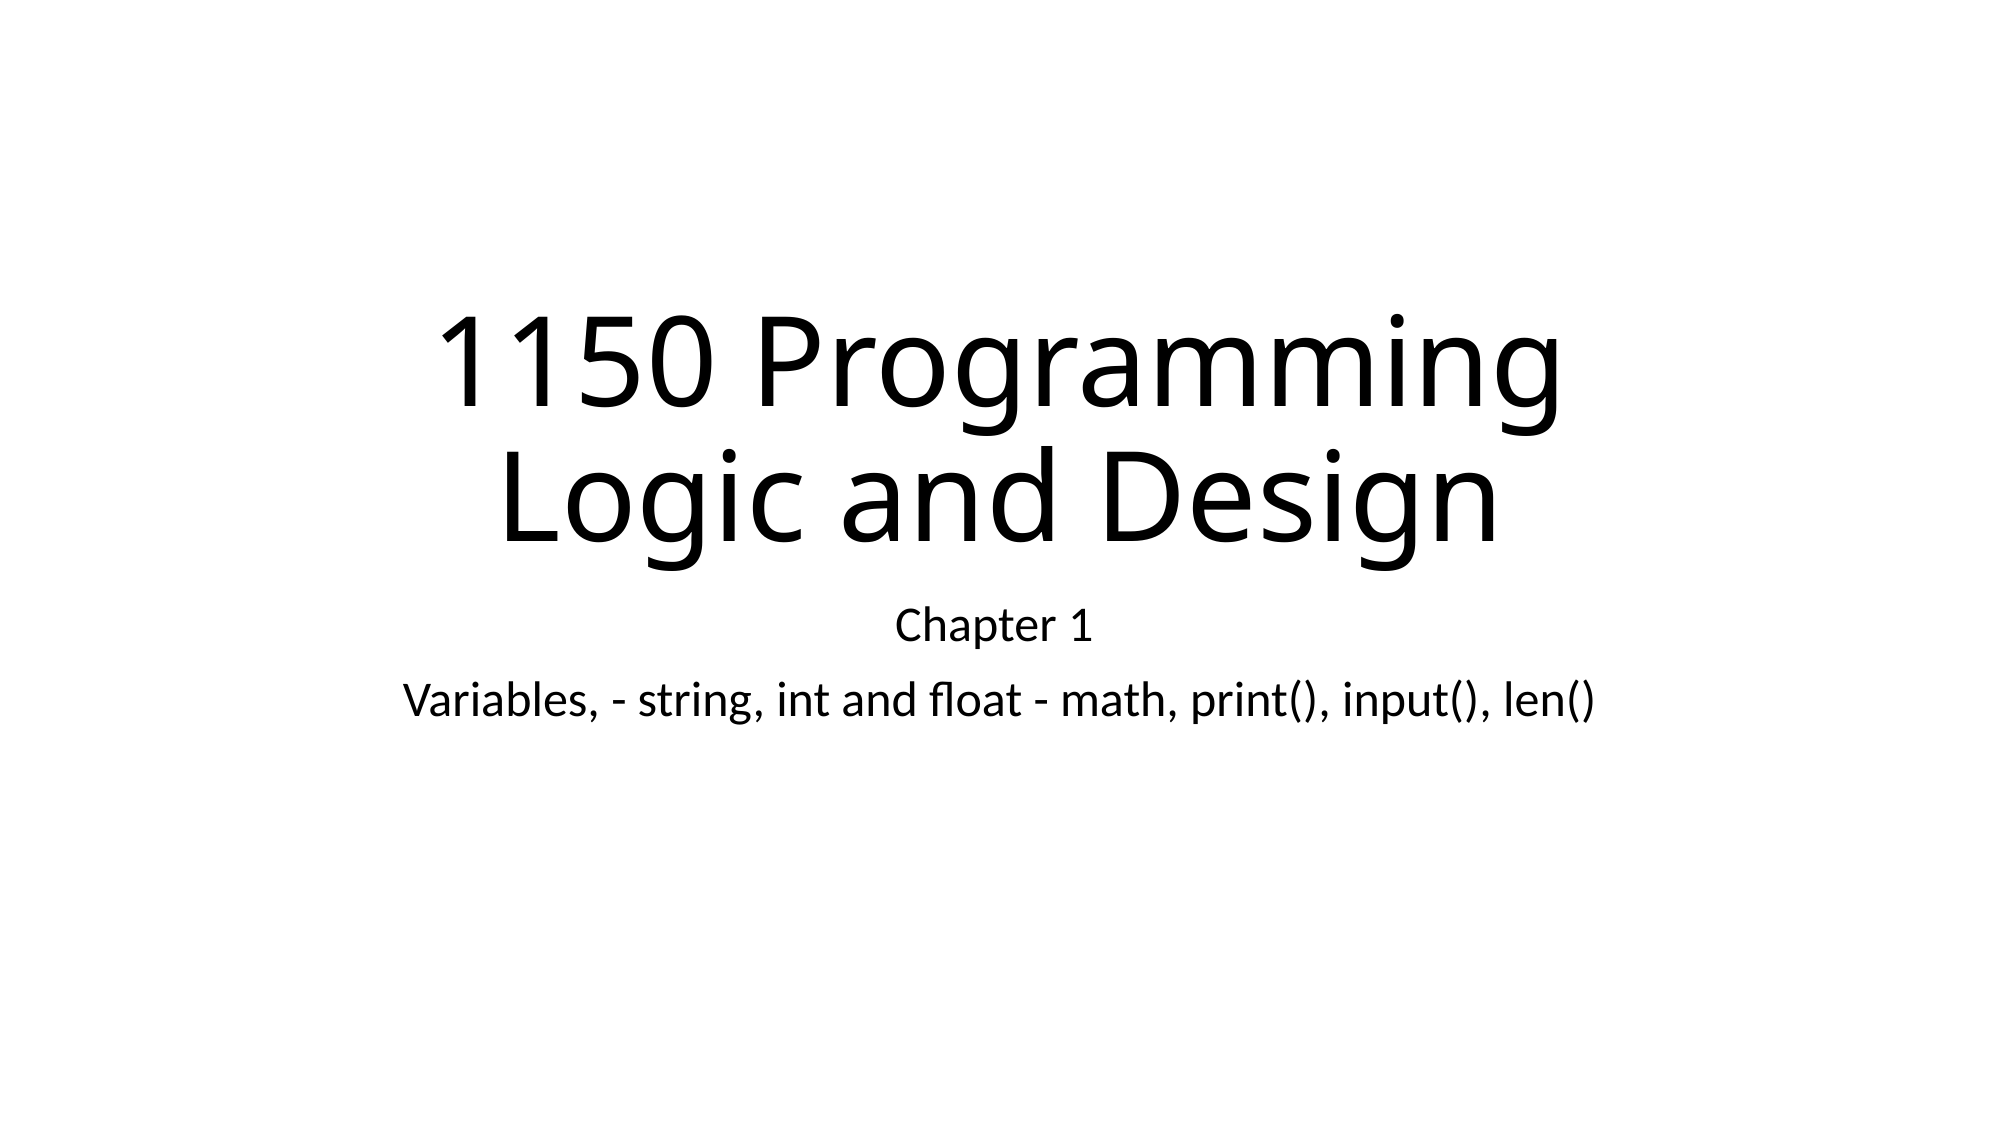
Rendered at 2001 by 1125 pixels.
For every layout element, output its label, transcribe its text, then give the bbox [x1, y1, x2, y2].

title 1150 Programming Logic and Design [249, 184, 1750, 576]
subtitle Chapter 1 Variables, - string, int and float - math, print(), input(), len() [249, 590, 1750, 863]
